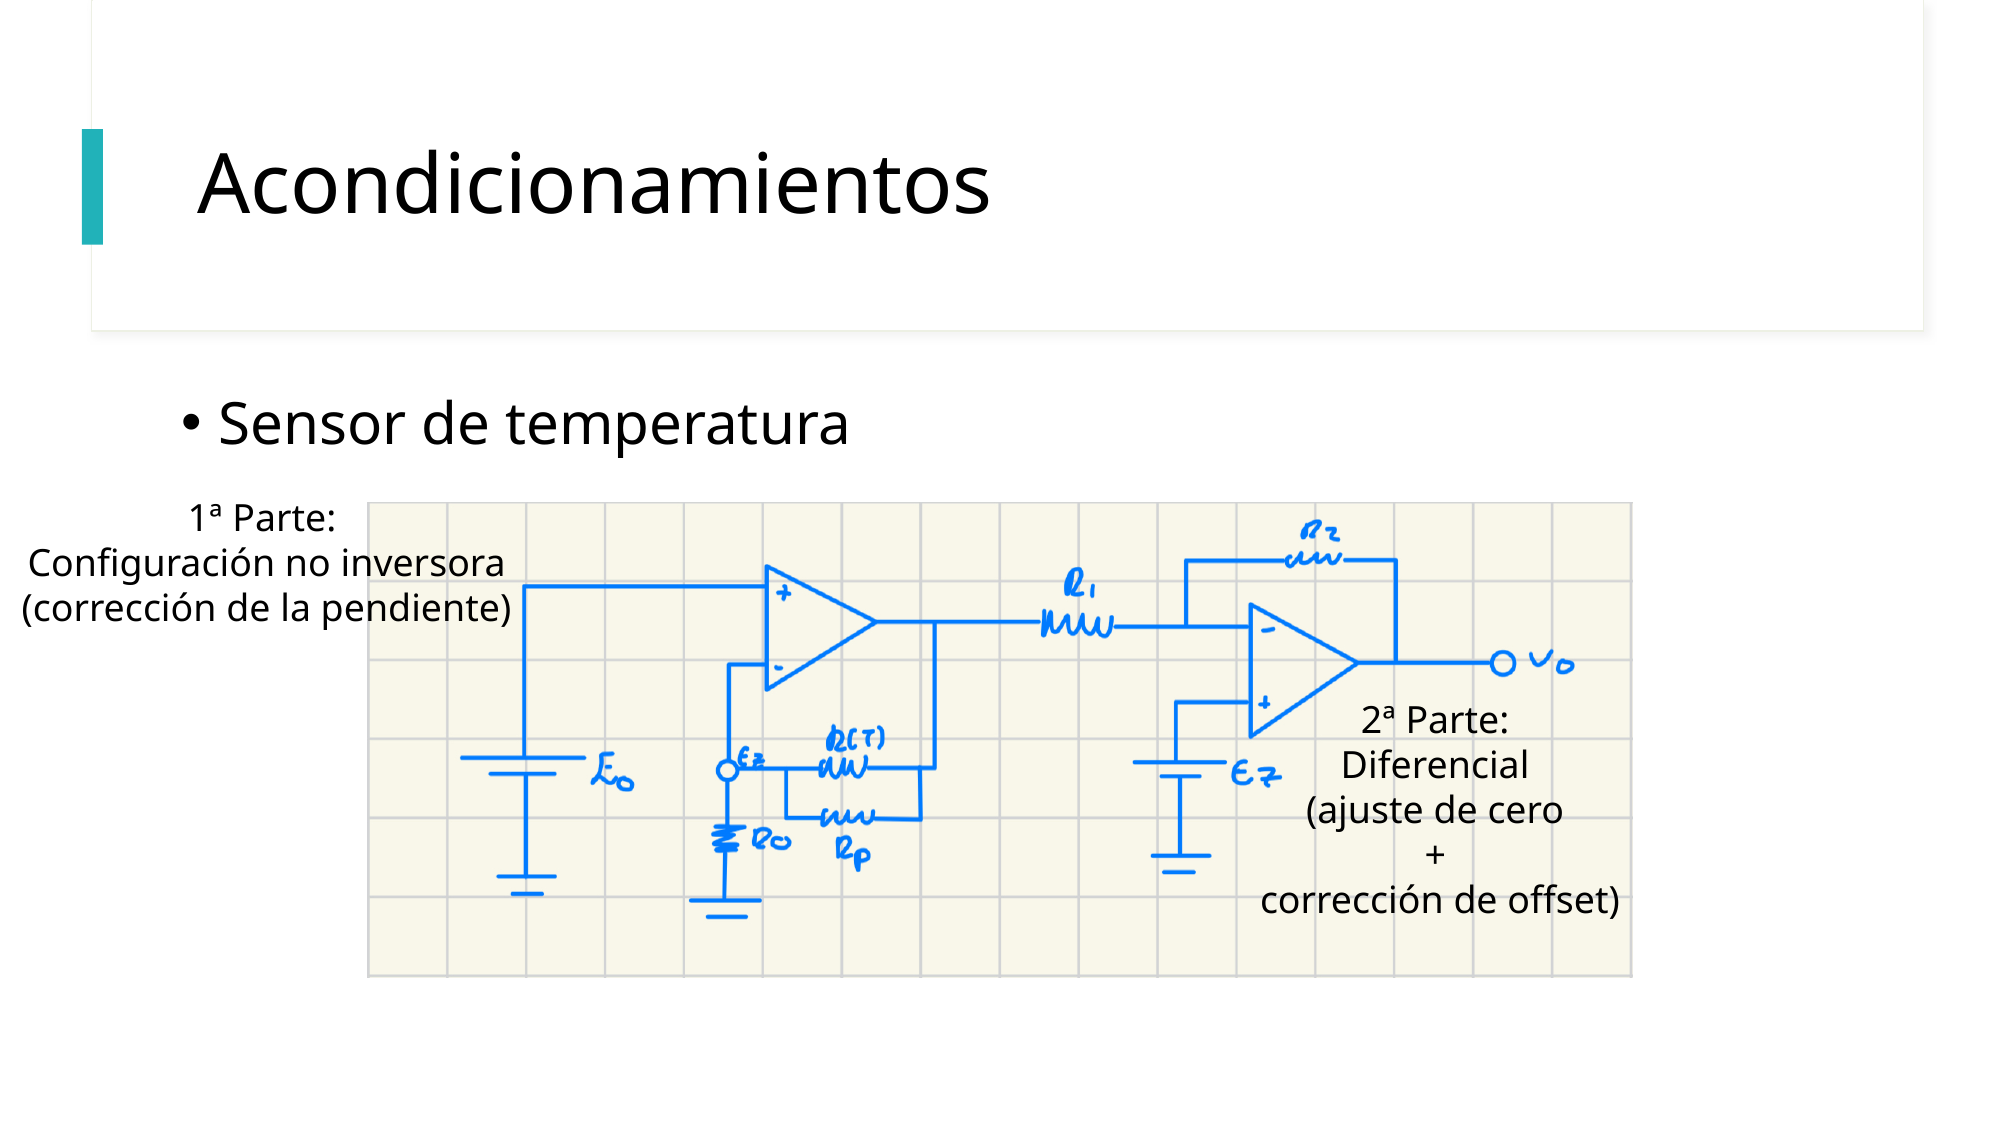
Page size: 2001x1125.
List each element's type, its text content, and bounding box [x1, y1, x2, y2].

list Sensor de temperatura [166, 371, 1834, 978]
picture [367, 502, 1633, 978]
text_box 1ª Parte: Configuración no inversora (corrección de la pendiente) [6, 486, 527, 637]
title Acondicionamientos [183, 90, 1851, 284]
